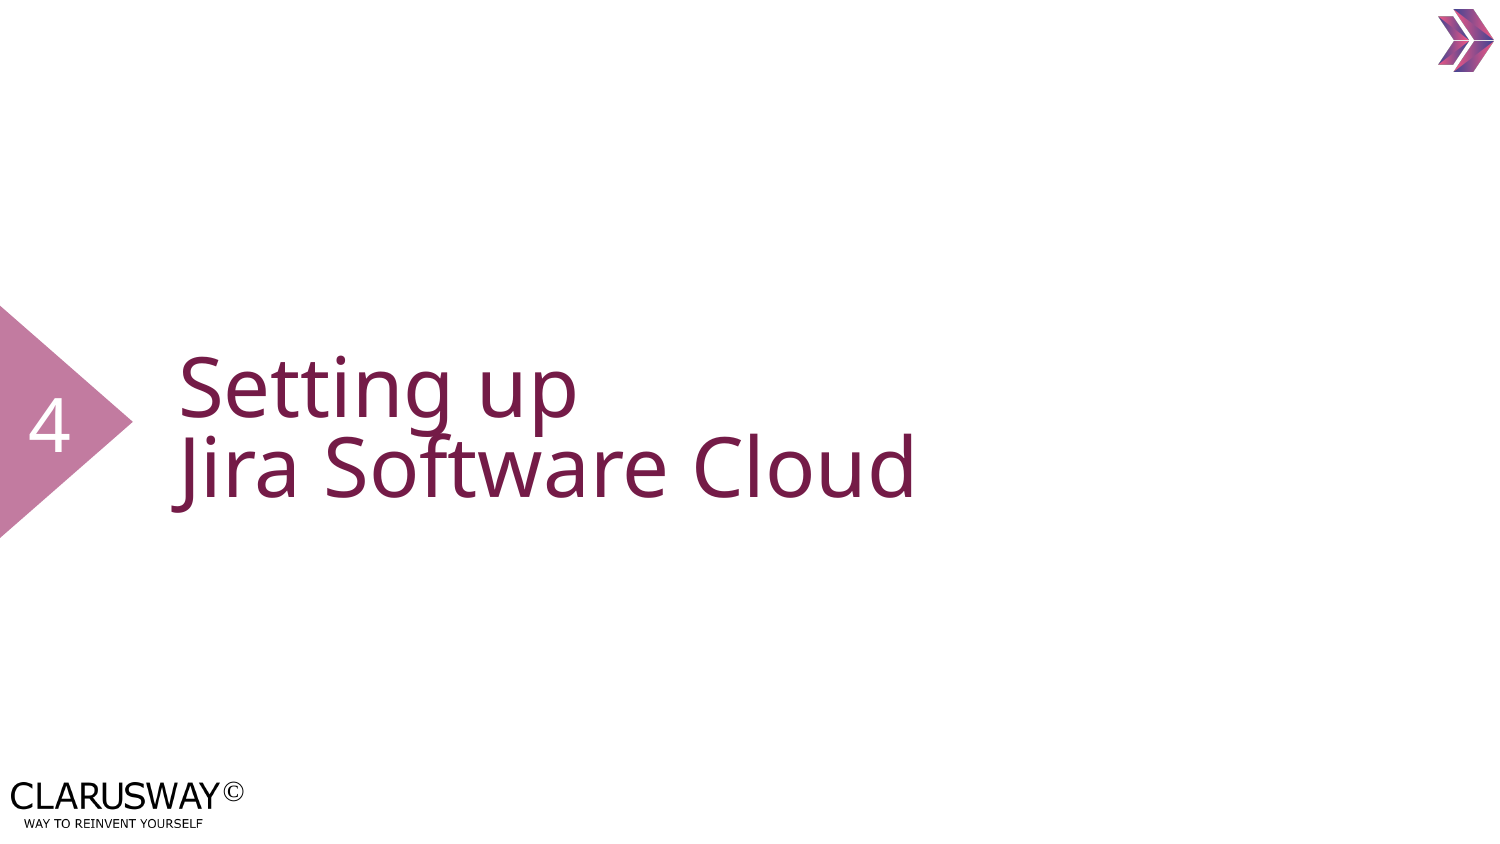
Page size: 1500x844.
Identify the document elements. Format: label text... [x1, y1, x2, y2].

title Setting up Jira Software Cloud [178, 330, 1421, 514]
picture [11, 782, 220, 828]
picture [1438, 9, 1494, 72]
text_box 4 [0, 306, 100, 540]
